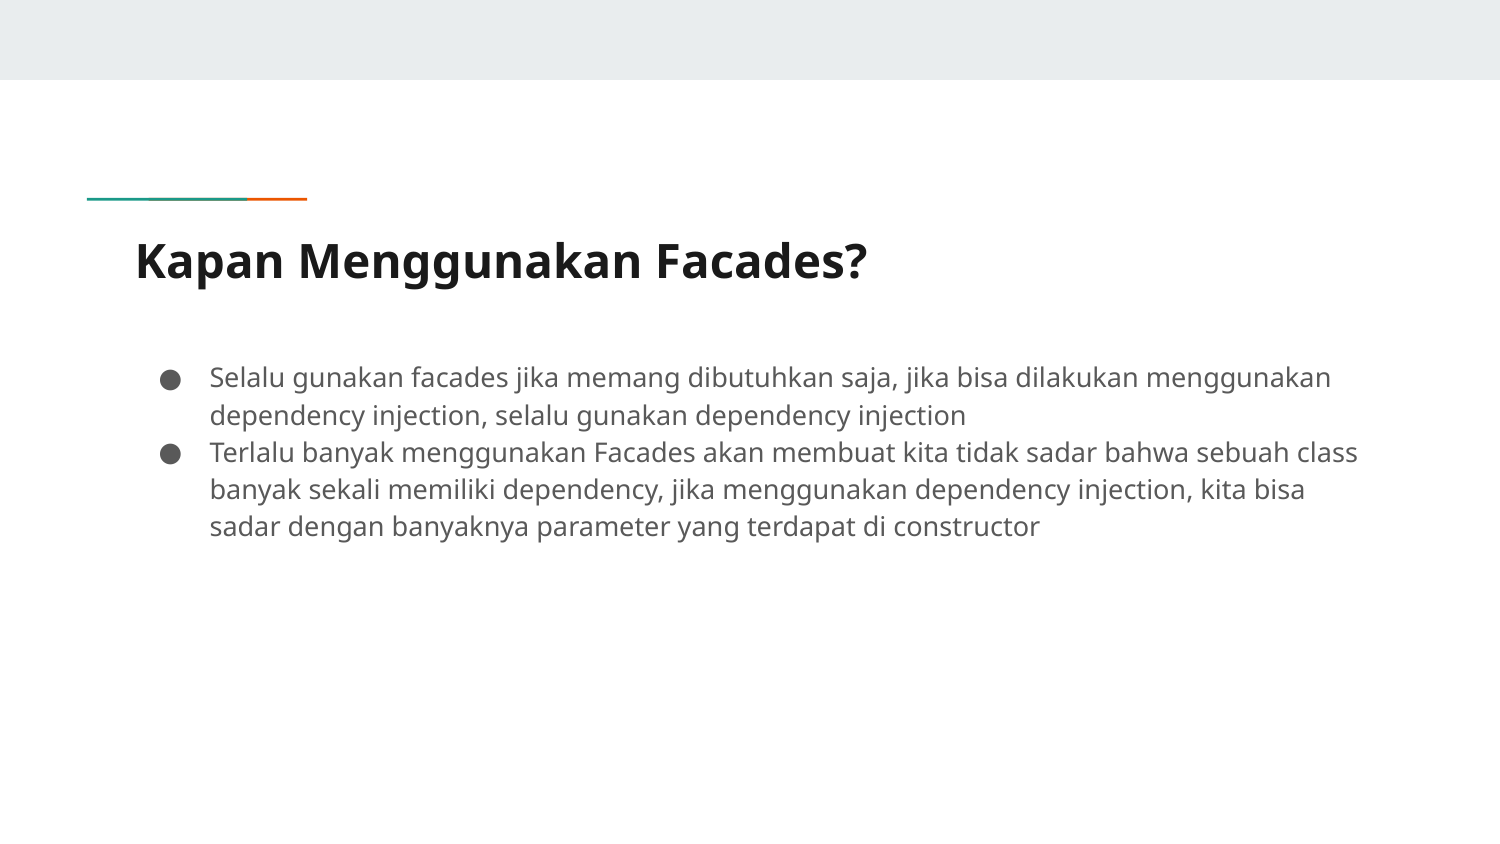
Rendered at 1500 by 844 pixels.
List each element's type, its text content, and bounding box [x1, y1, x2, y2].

title Kapan Menggunakan Facades? [119, 216, 1381, 305]
list Selalu gunakan facades jika memang dibutuhkan saja, jika bisa dilakukan menggunakan dependency injection, selalu gunakan dependency injection Terlalu banyak menggunakan Facades akan membuat kita tidak sadar bahwa sebuah class banyak sekali memiliki dependency, jika menggunakan dependency injection, kita bisa sadar dengan banyaknya parameter yang terdapat di constructor [119, 341, 1381, 712]
